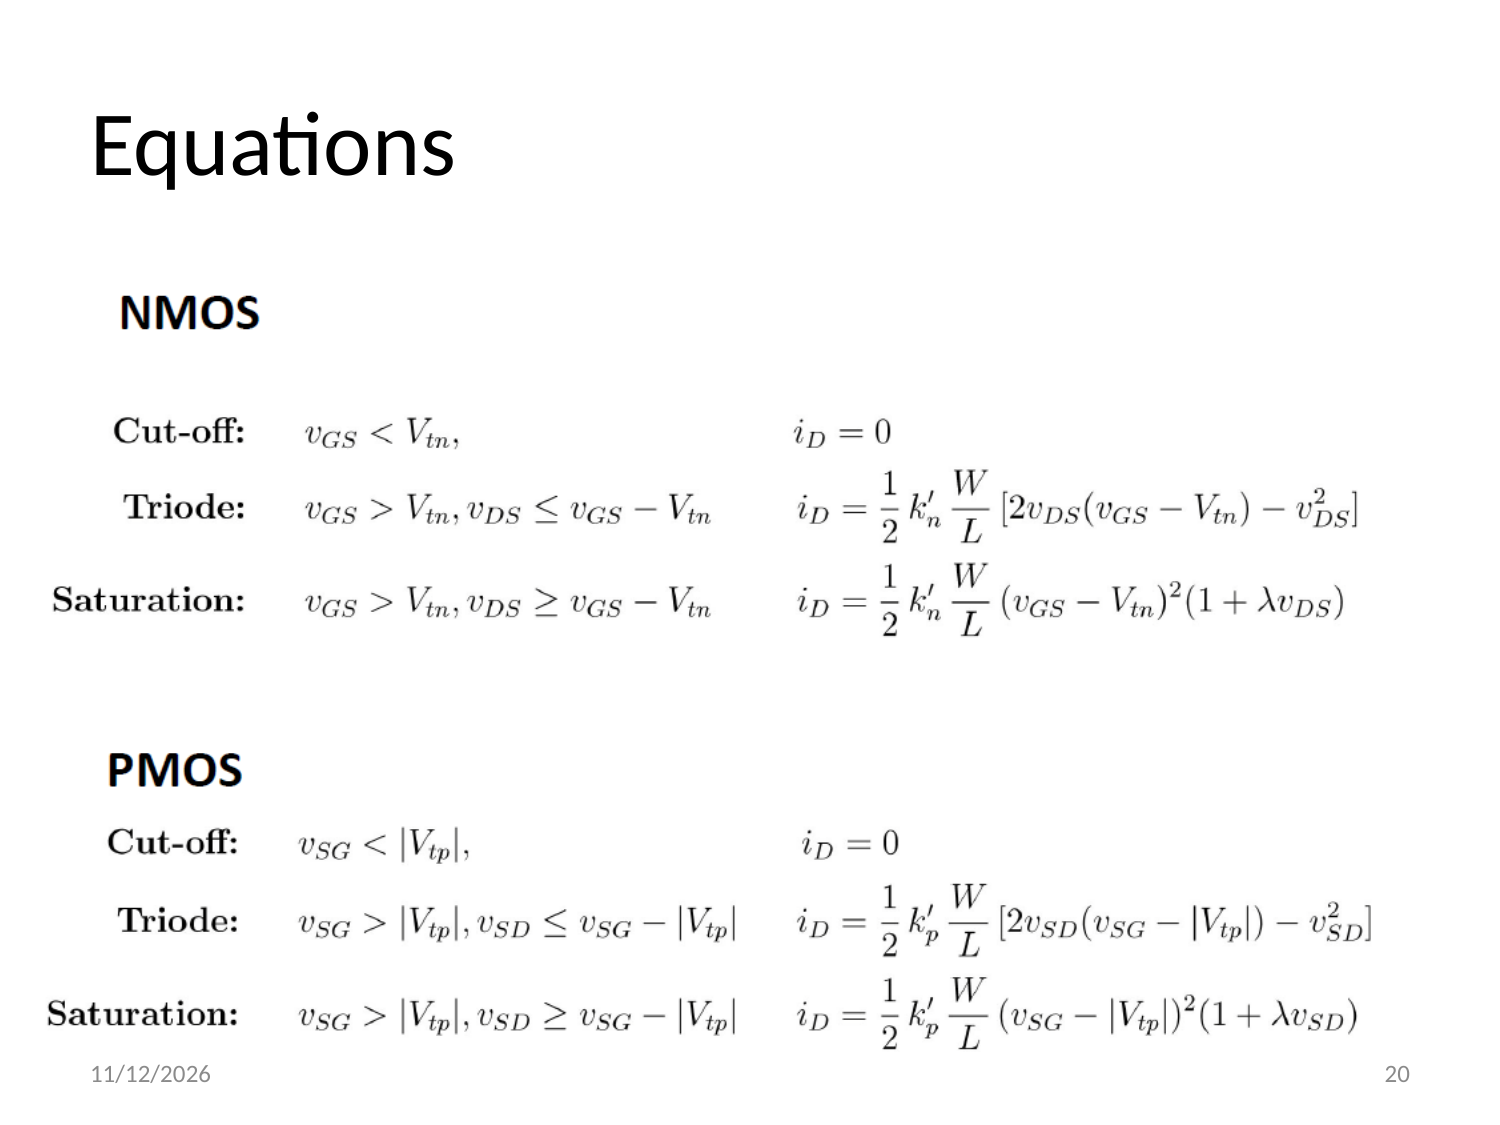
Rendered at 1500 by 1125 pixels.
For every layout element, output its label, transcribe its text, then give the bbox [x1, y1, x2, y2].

title Equations [75, 45, 1425, 233]
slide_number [75, 1061, 425, 1103]
slide_number 20 [1074, 1042, 1425, 1103]
picture [37, 288, 1376, 1052]
